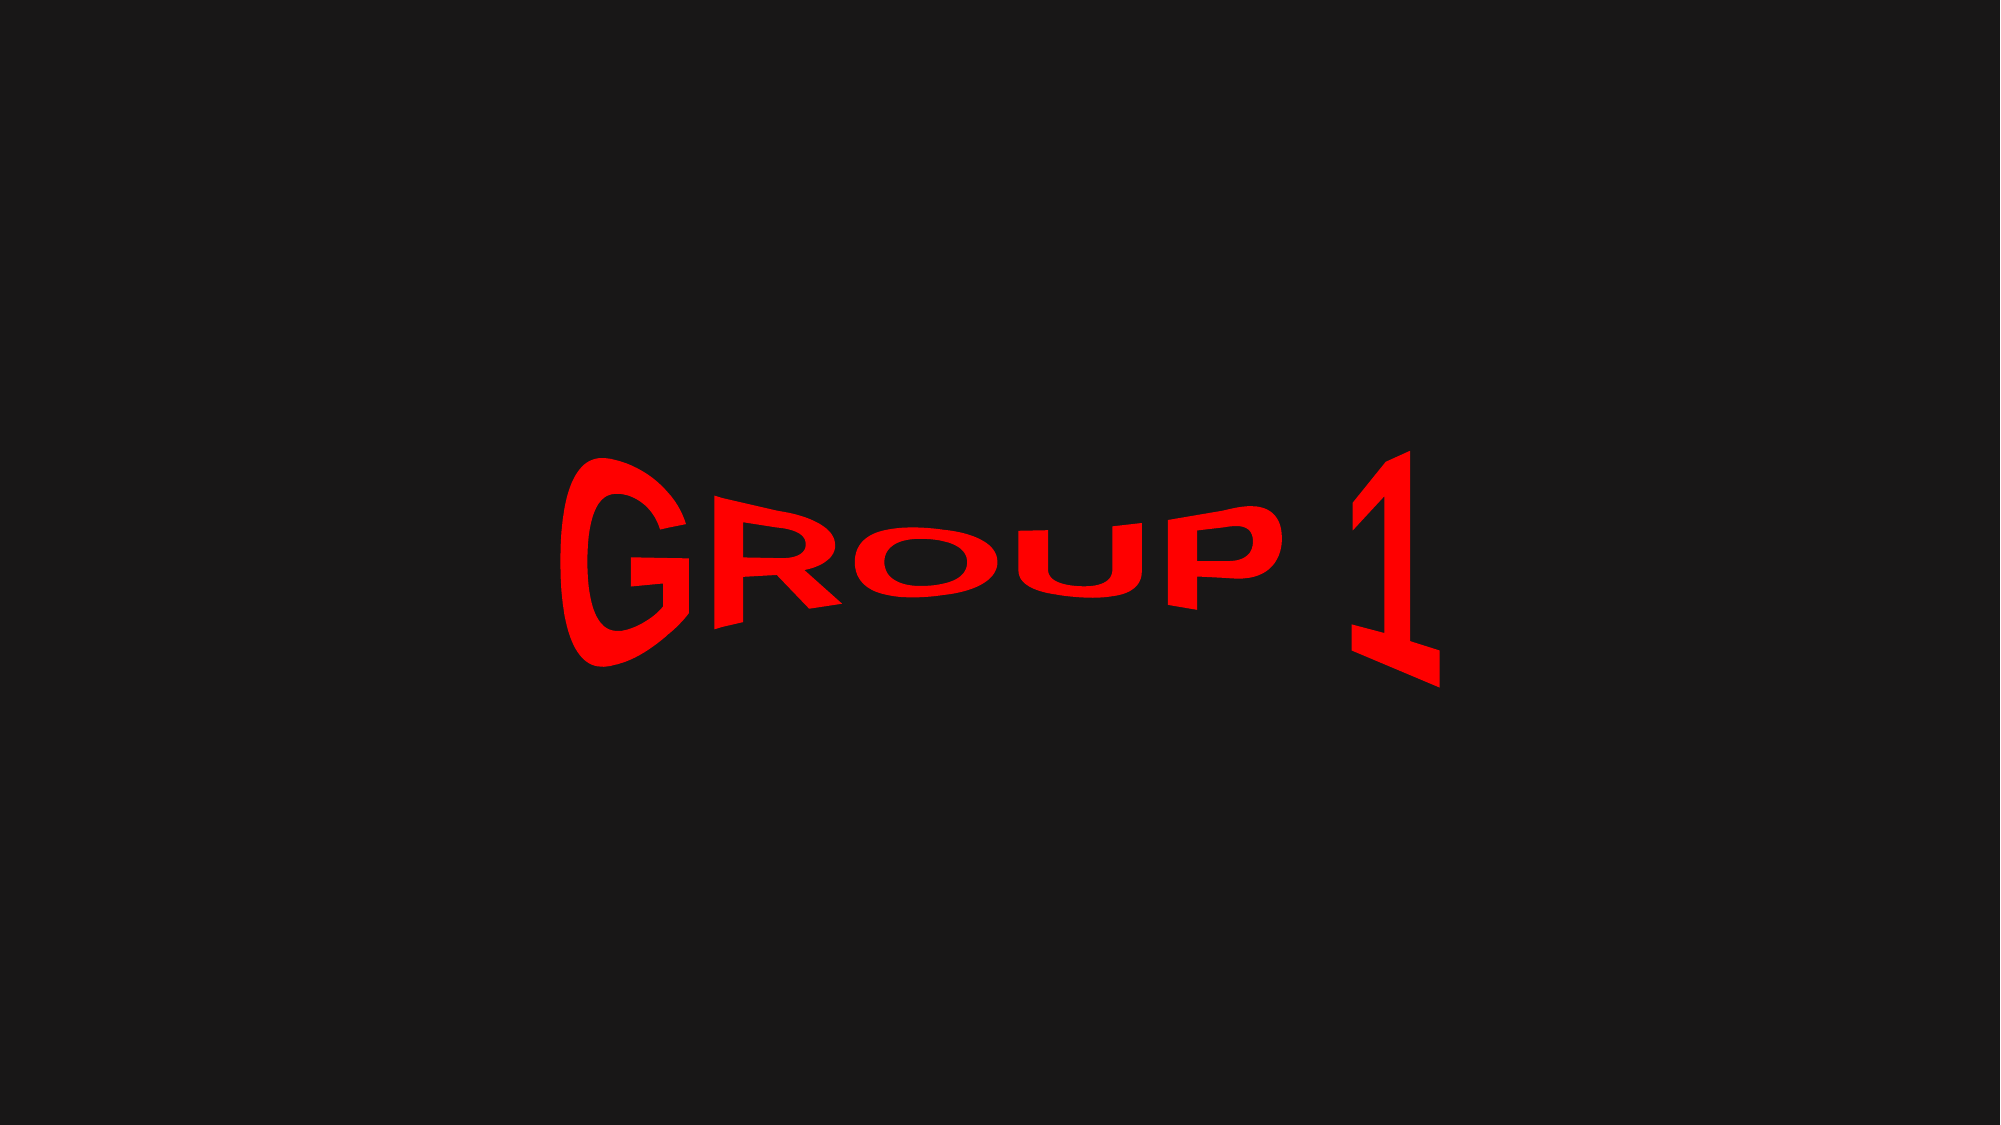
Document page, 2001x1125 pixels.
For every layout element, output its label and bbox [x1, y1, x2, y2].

text_box [0, 0, 2000, 1125]
